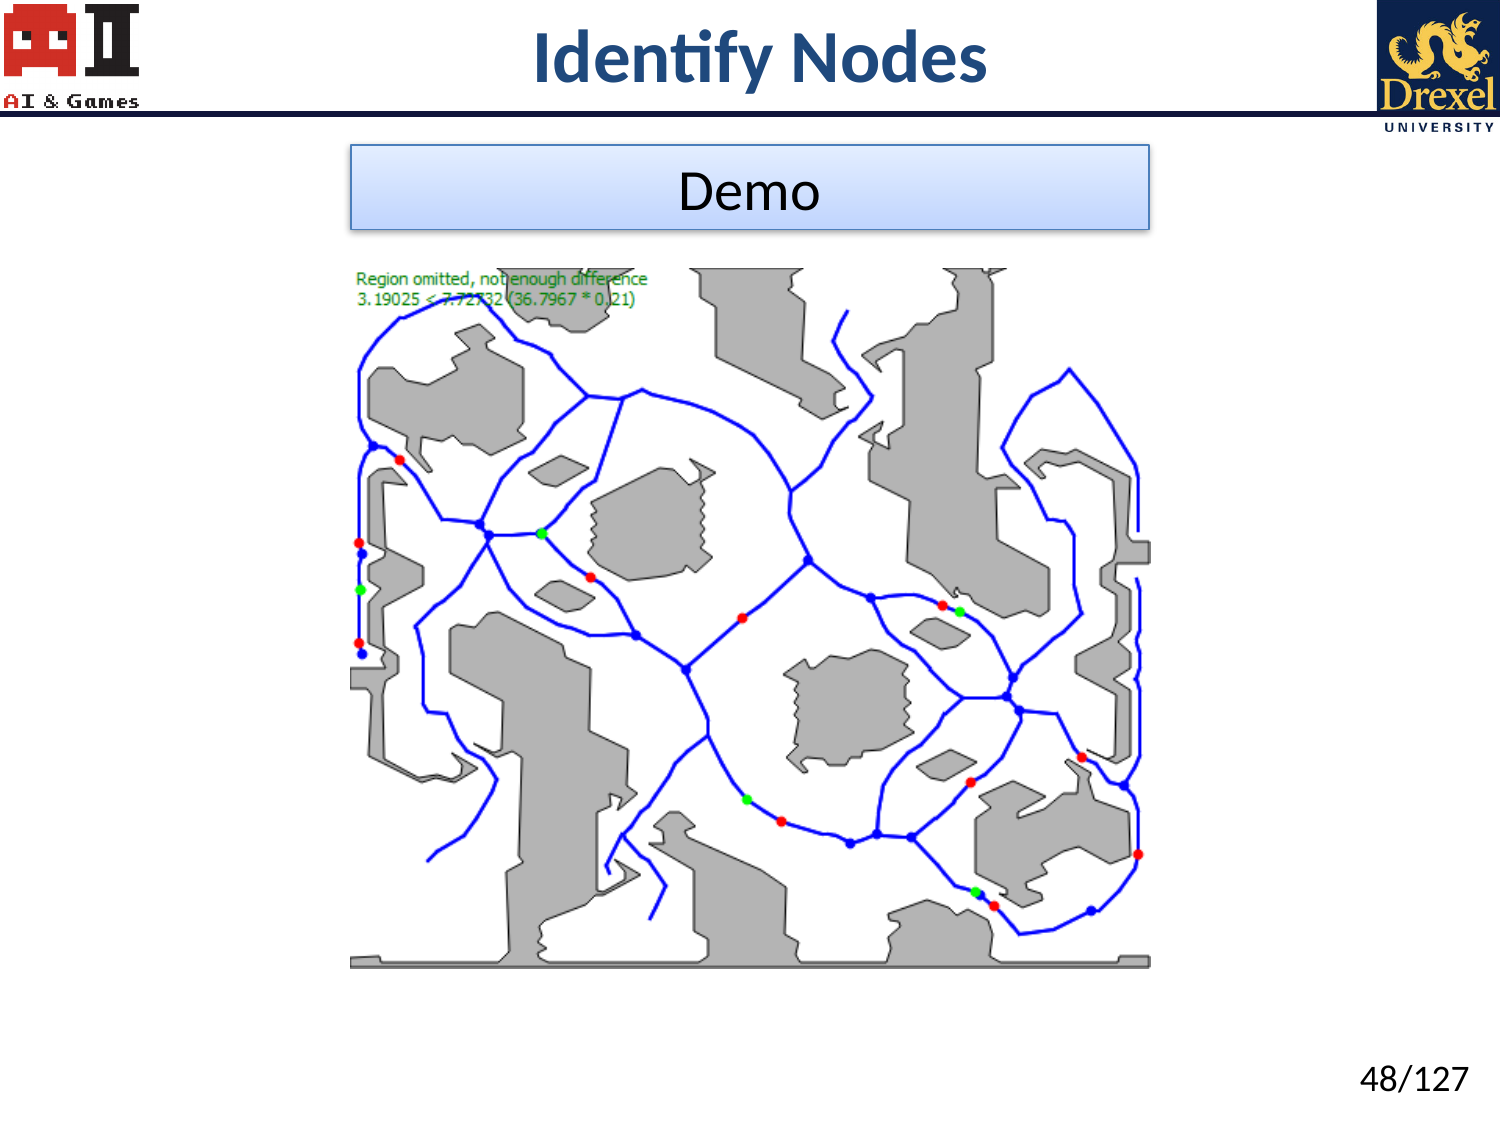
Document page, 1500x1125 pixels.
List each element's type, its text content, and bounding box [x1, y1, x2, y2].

text_box Demo [350, 144, 1150, 230]
title Identify Nodes [144, 0, 1377, 115]
picture [4, 4, 139, 108]
picture [1376, 117, 1500, 132]
picture [350, 268, 1152, 970]
picture [1377, 0, 1500, 111]
